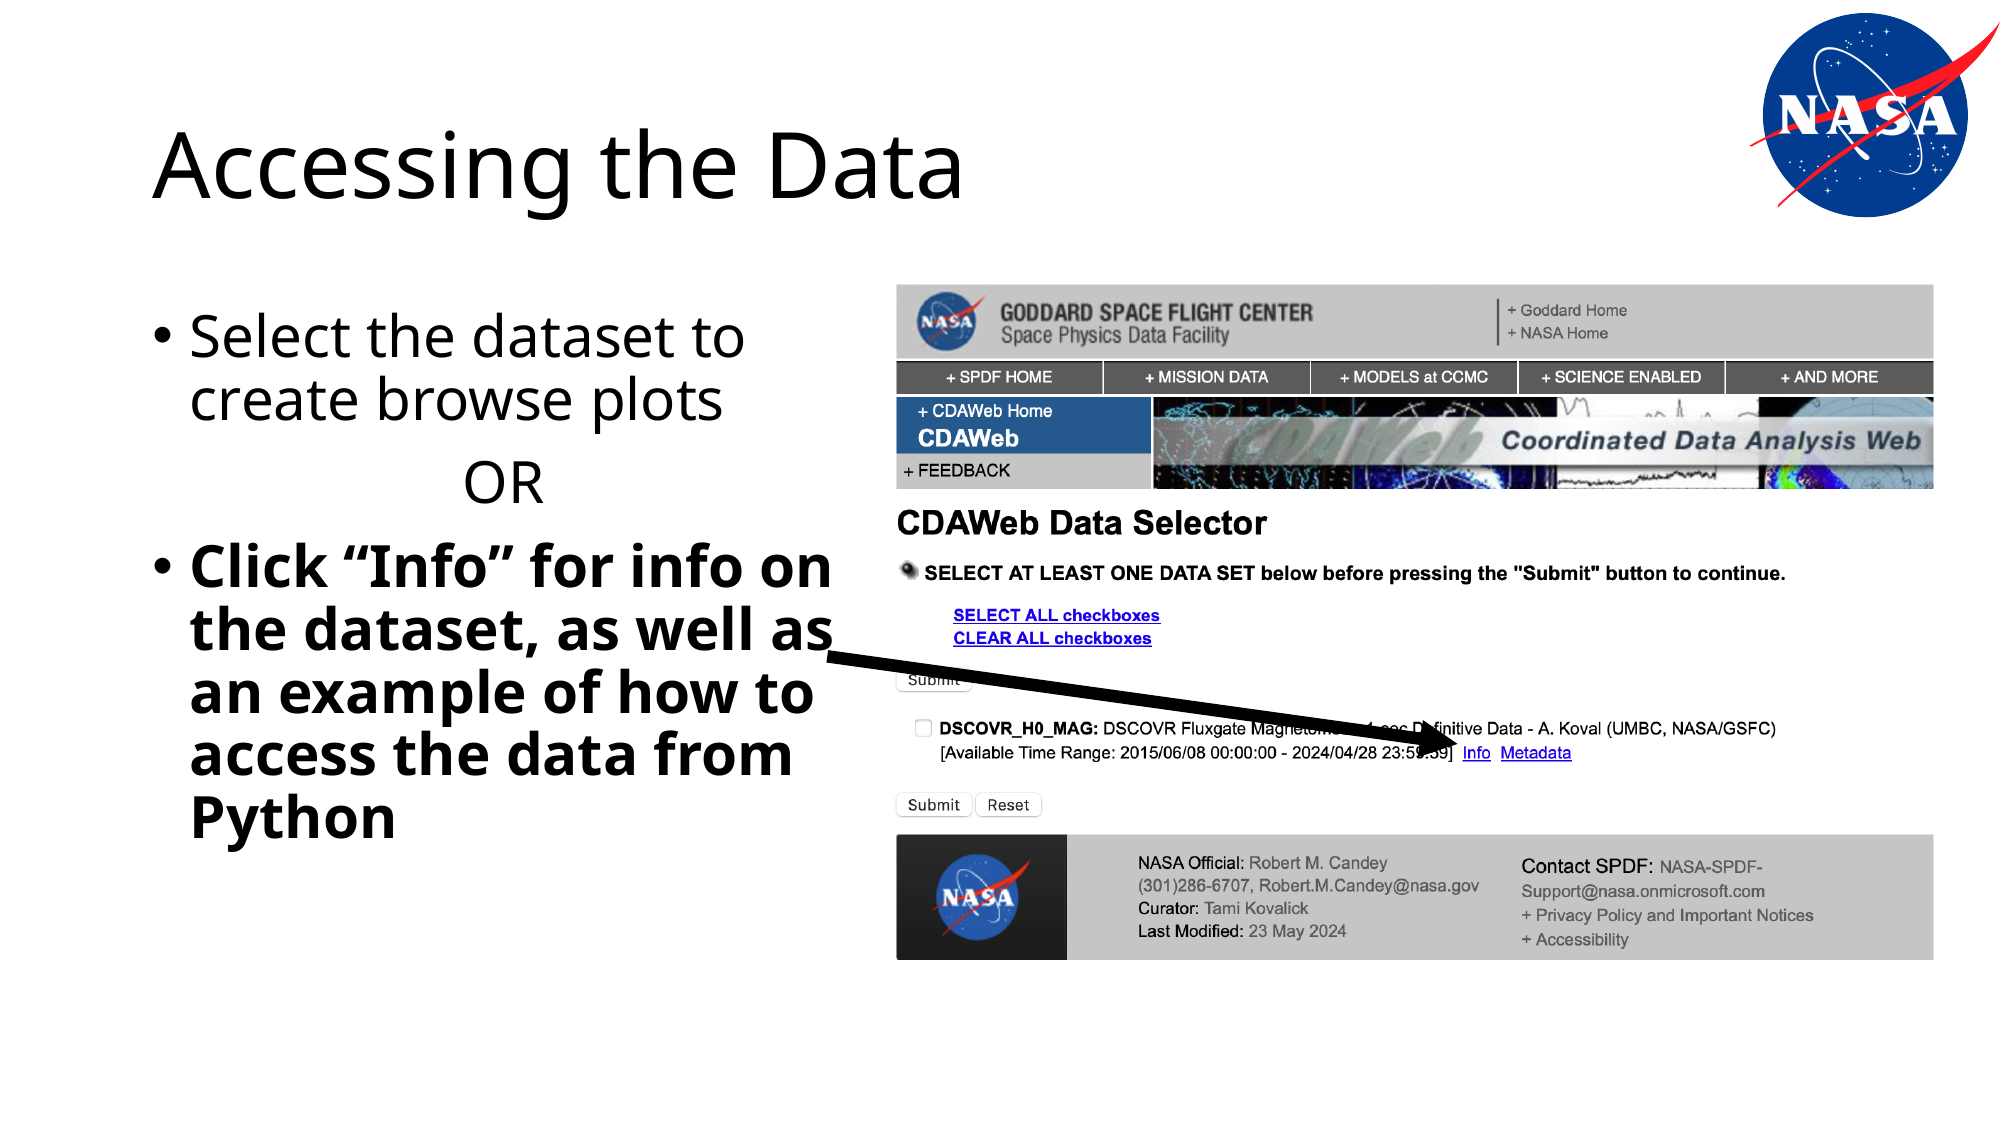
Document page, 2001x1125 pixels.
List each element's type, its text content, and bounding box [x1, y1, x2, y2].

title Accessing the Data [137, 59, 1863, 278]
text_box Select the dataset to create browse plots OR Click “Info” for info on the dataset, as well as an example of how to access the data from Python [137, 299, 870, 1014]
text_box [826, 655, 1459, 745]
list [889, 276, 1954, 992]
picture [1749, 11, 2000, 220]
